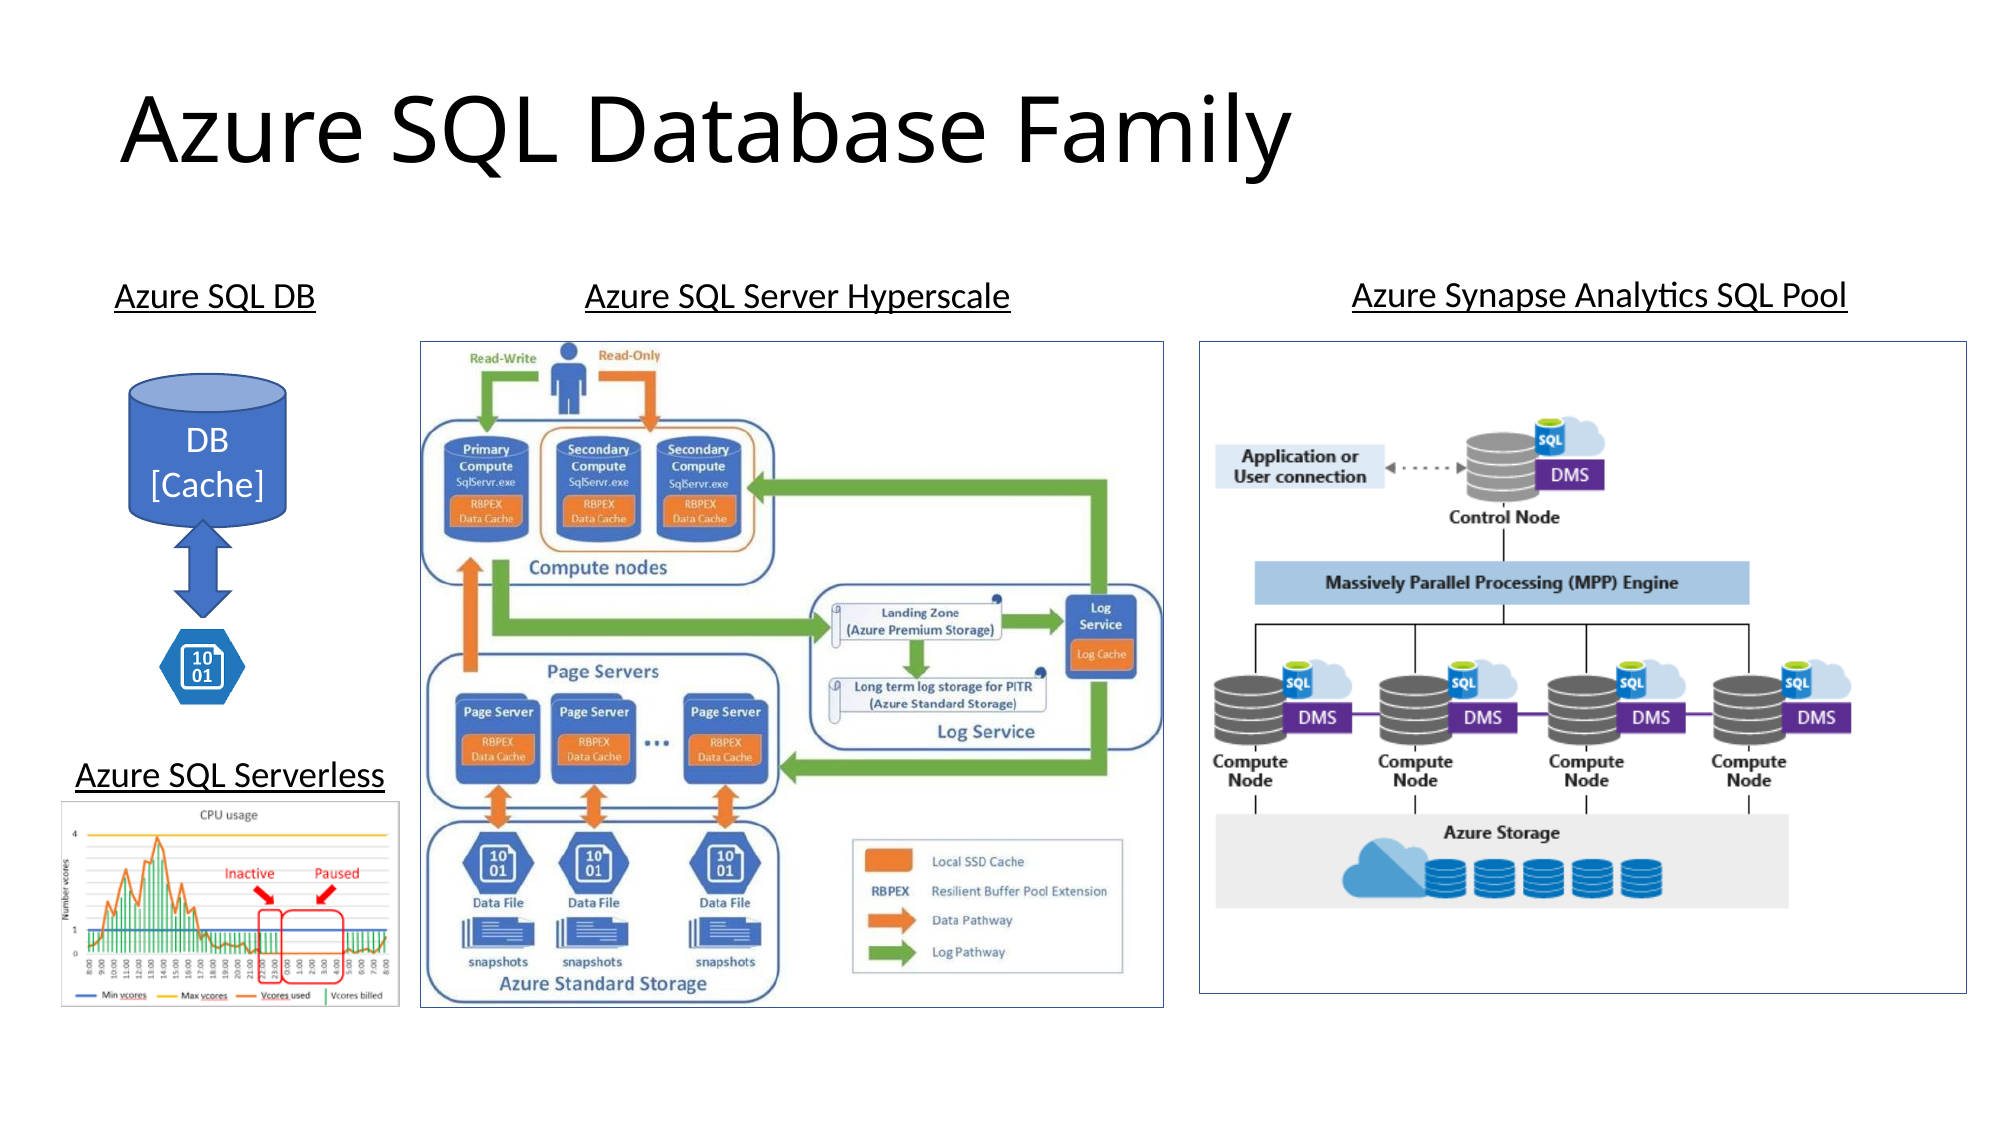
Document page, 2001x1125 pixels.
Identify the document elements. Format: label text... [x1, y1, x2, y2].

text_box Azure SQL Serverless [23, 743, 420, 803]
picture [420, 341, 1163, 1007]
text_box Azure Synapse Analytics SQL Pool [1241, 263, 1959, 323]
text_box DB [Cache] [128, 372, 287, 529]
picture [149, 618, 269, 715]
text_box Azure SQL DB [8, 263, 422, 323]
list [1199, 341, 1966, 993]
text_box [173, 518, 233, 618]
text_box Azure SQL Server Hyperscale [434, 264, 1161, 323]
title Azure SQL Database Family [105, 23, 1859, 242]
picture [61, 801, 400, 1007]
